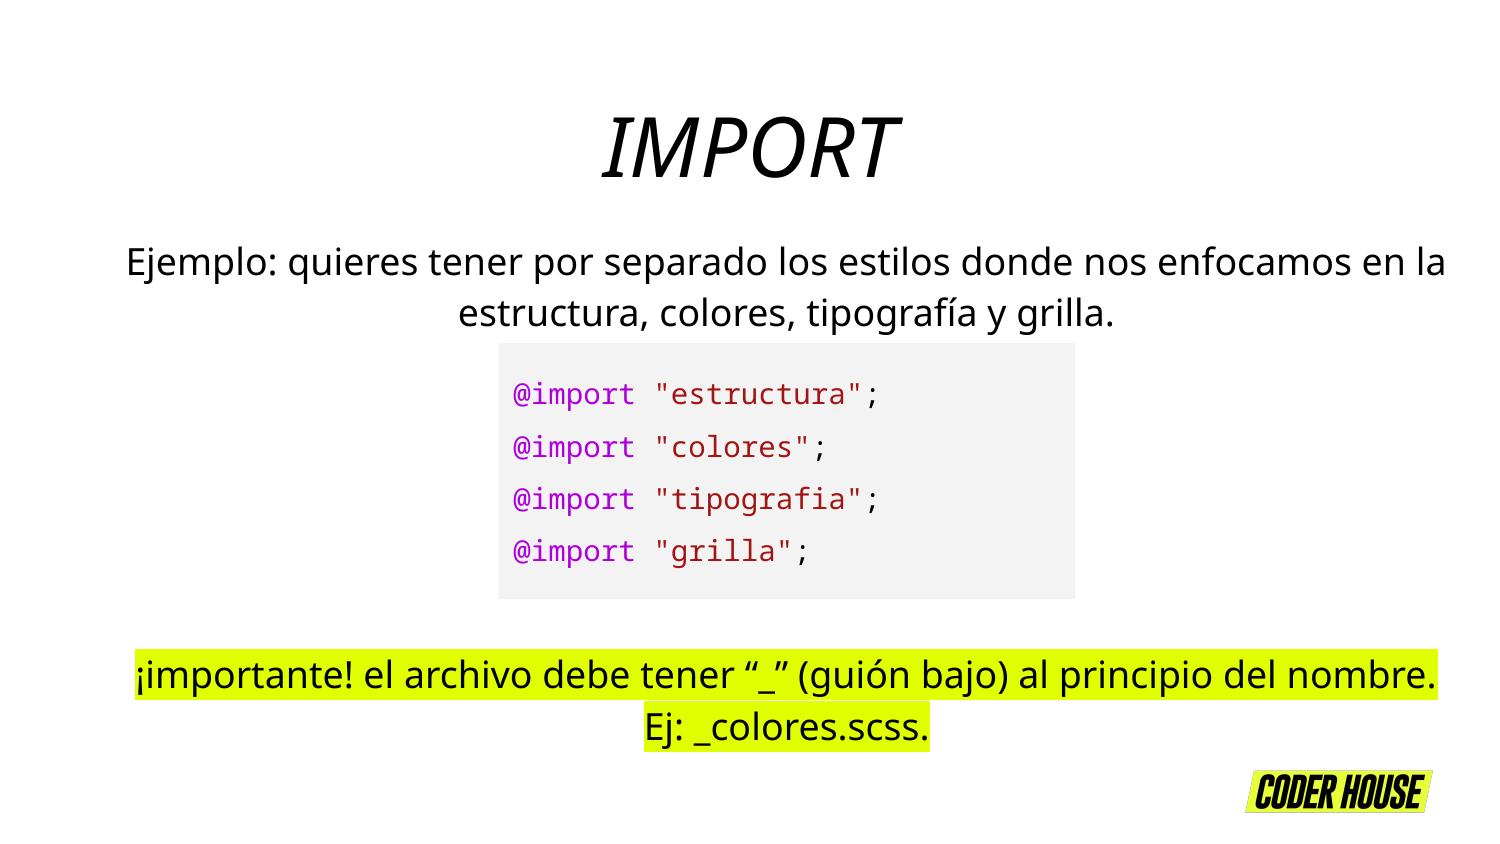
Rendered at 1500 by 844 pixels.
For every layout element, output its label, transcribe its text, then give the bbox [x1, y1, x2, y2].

picture [1241, 764, 1437, 819]
text_box Ejemplo: quieres tener por separado los estilos donde nos enfocamos en la estructura, colores, tipografía y grilla. ¡importante! el archivo debe tener “_” (guión bajo) al principio del nombre. Ej: _colores.scss. [105, 215, 1468, 727]
text_box IMPORT [105, 64, 1395, 226]
